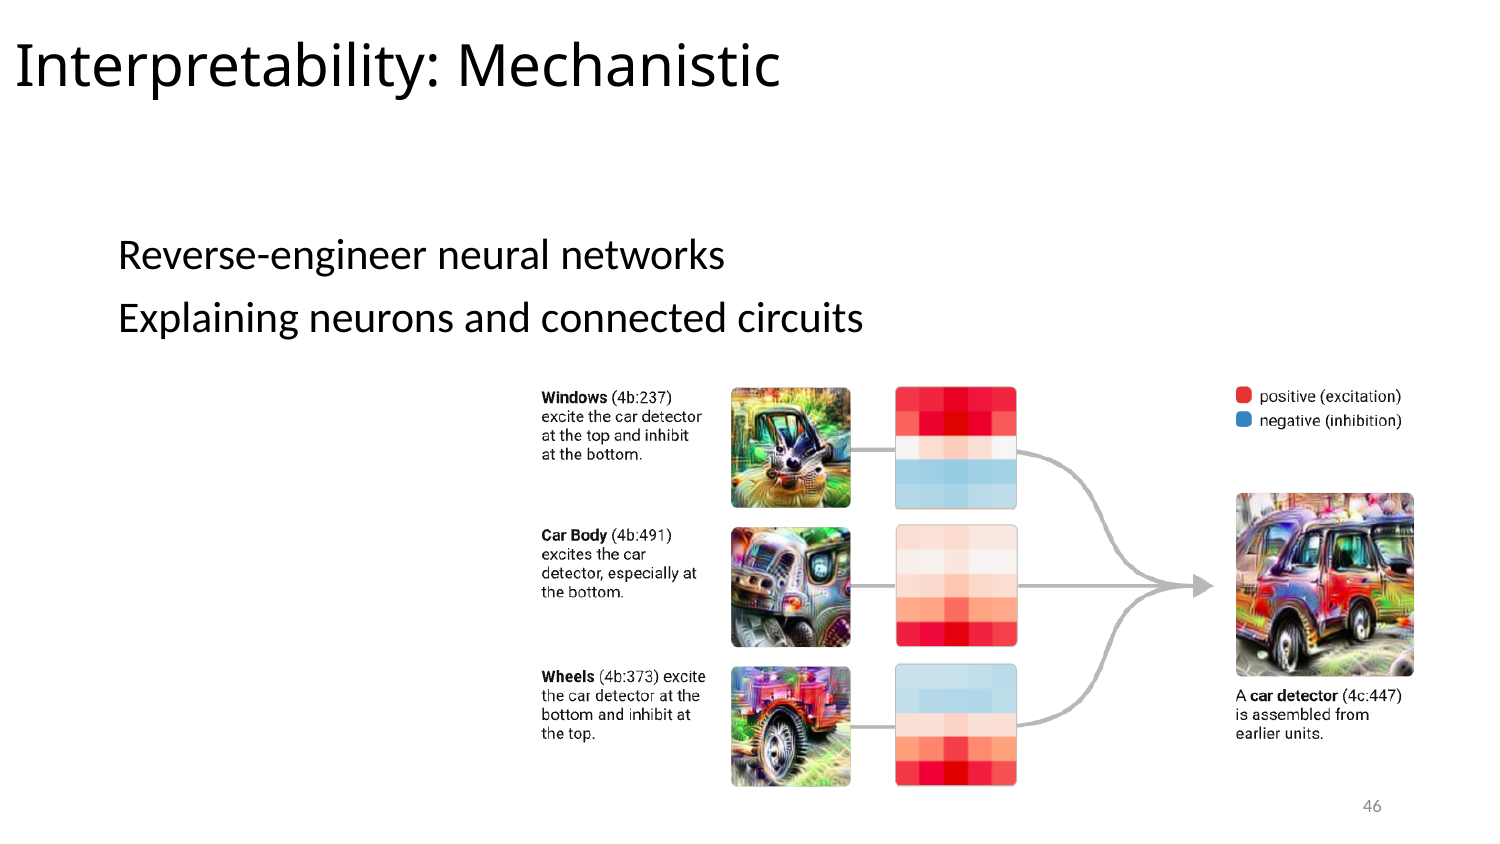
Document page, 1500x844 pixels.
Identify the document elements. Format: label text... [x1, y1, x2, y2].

list Reverse-engineer neural networks Explaining neurons and connected circuits [103, 224, 1397, 760]
picture [517, 351, 1432, 800]
slide_number 46 [1059, 800, 1397, 827]
title Interpretability: Mechanistic [0, 0, 1294, 150]
